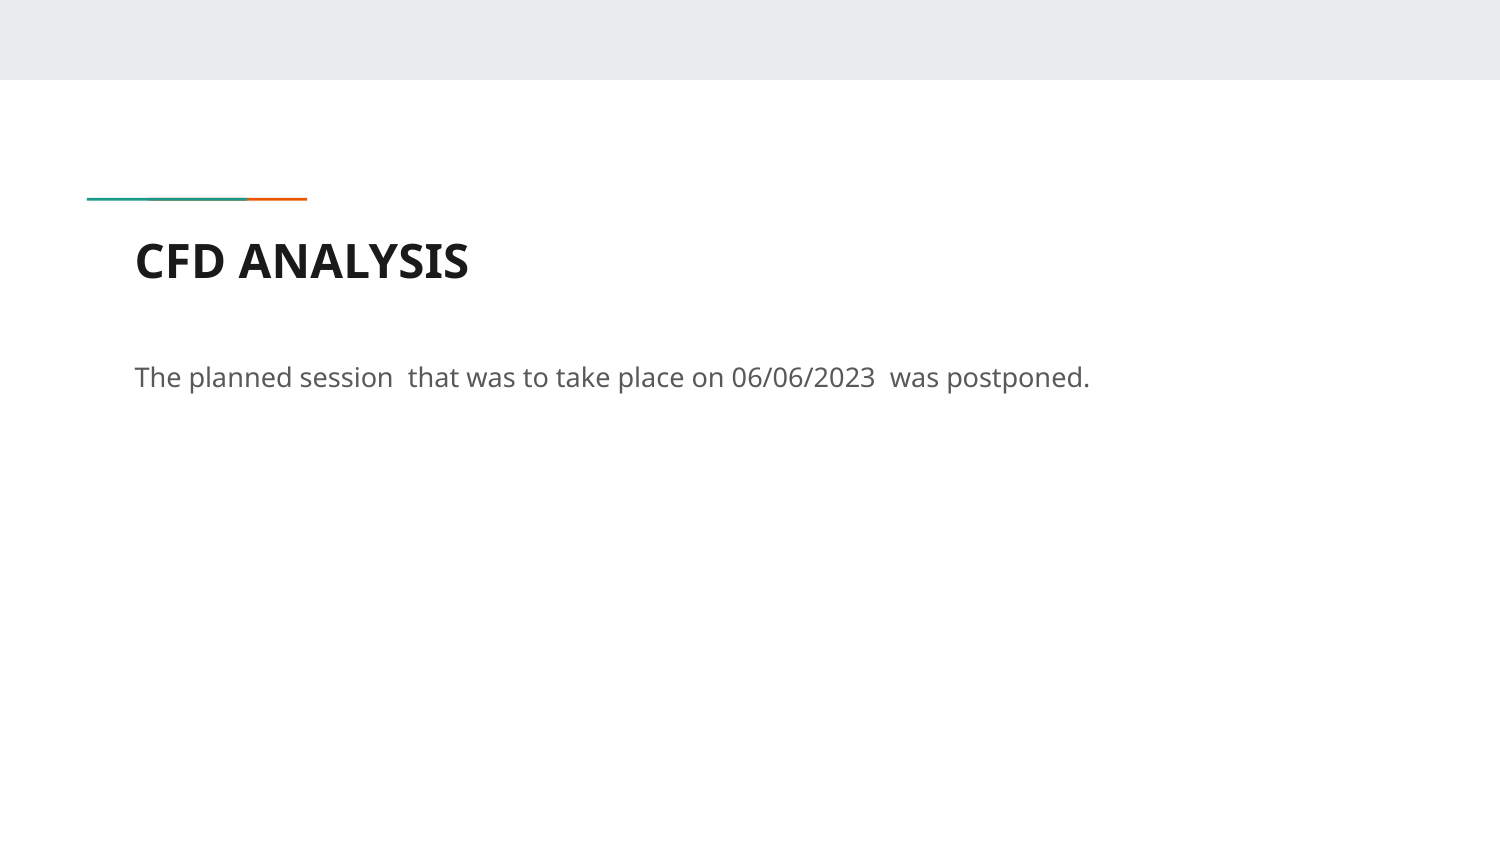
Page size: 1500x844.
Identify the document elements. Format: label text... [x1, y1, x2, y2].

list The planned session that was to take place on 06/06/2023 was postponed. [119, 341, 1381, 712]
title CFD ANALYSIS [119, 216, 1381, 305]
